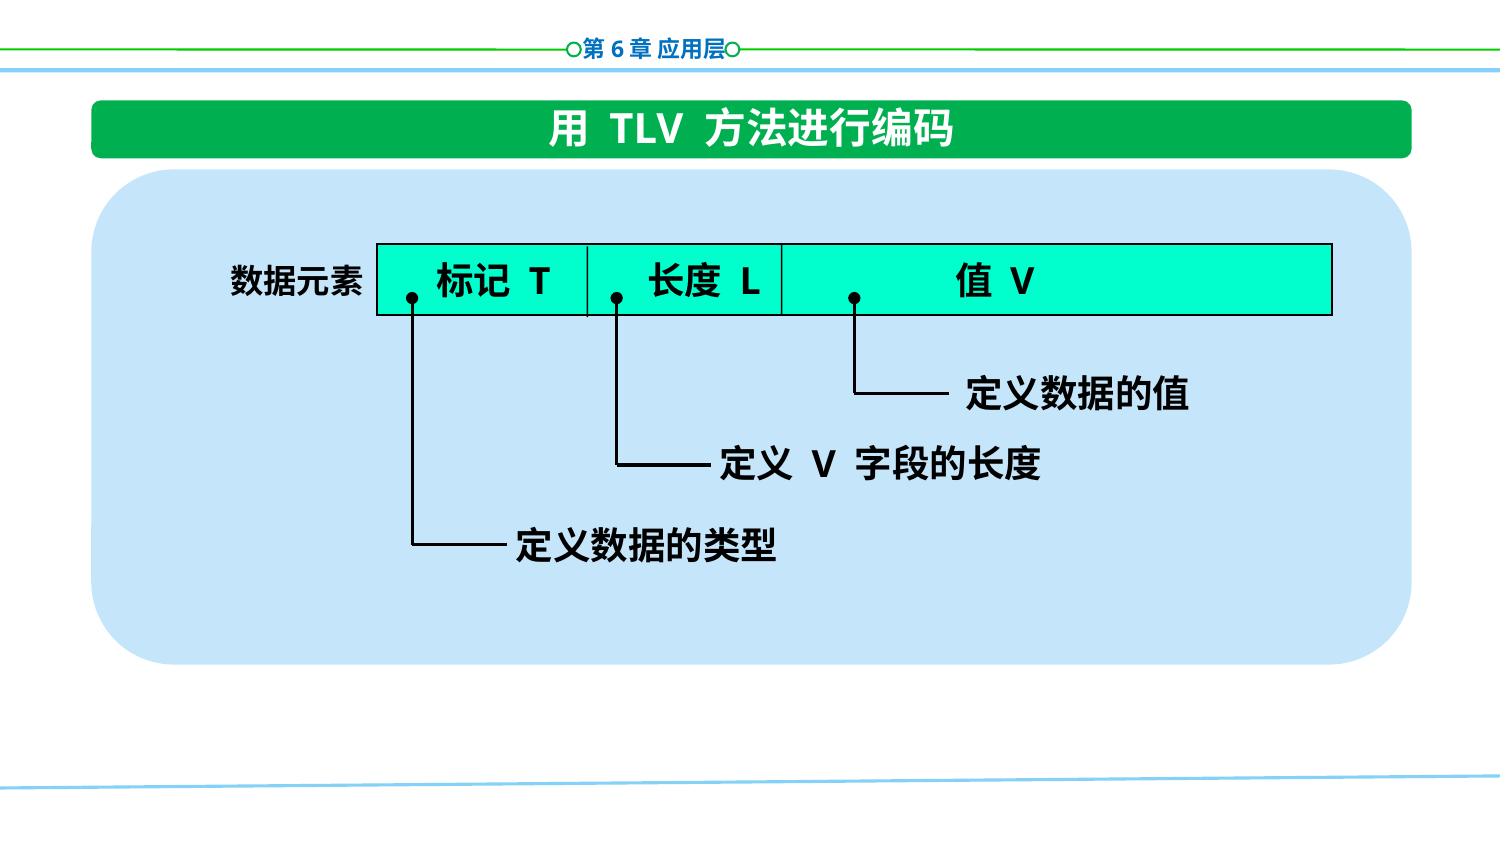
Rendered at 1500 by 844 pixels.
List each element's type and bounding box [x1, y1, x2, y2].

text_box [91, 94, 1412, 160]
text_box [89, 167, 1414, 667]
